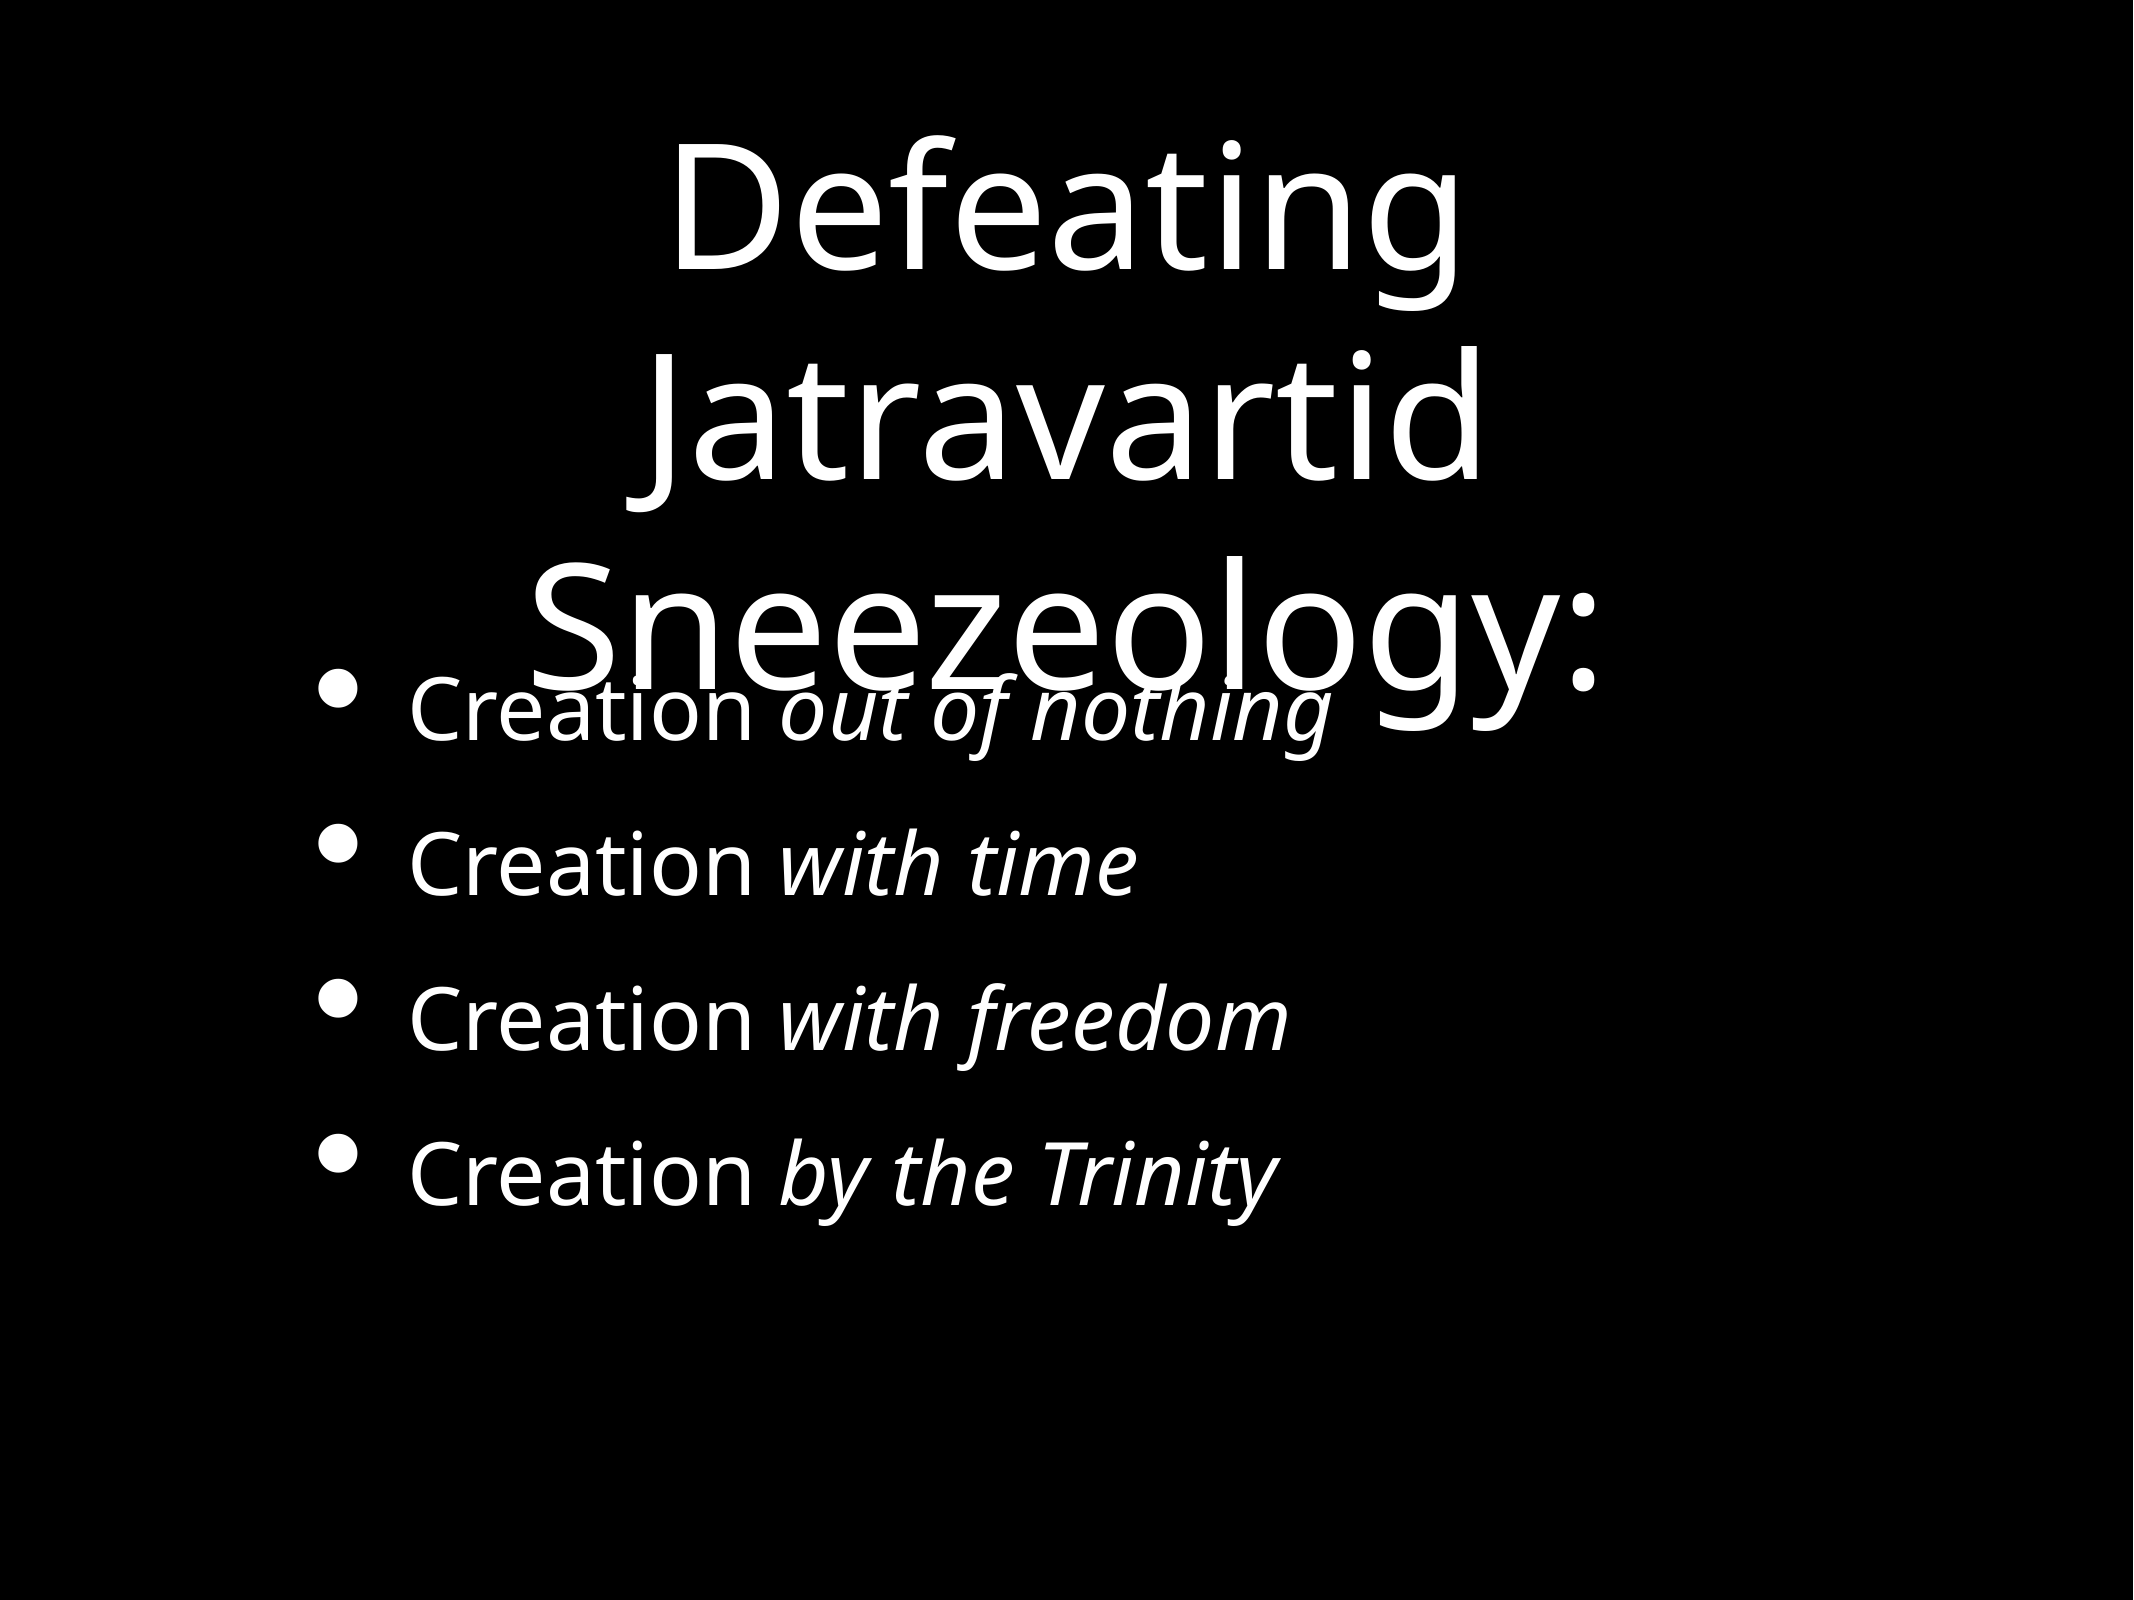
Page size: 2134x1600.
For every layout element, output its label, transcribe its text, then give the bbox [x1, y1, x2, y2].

title Defeating Jatravartid Sneezeology: [207, 175, 1926, 644]
list Creation out of nothing Creation with time Creation with freedom Creation by the Trinity [252, 643, 1881, 1348]
